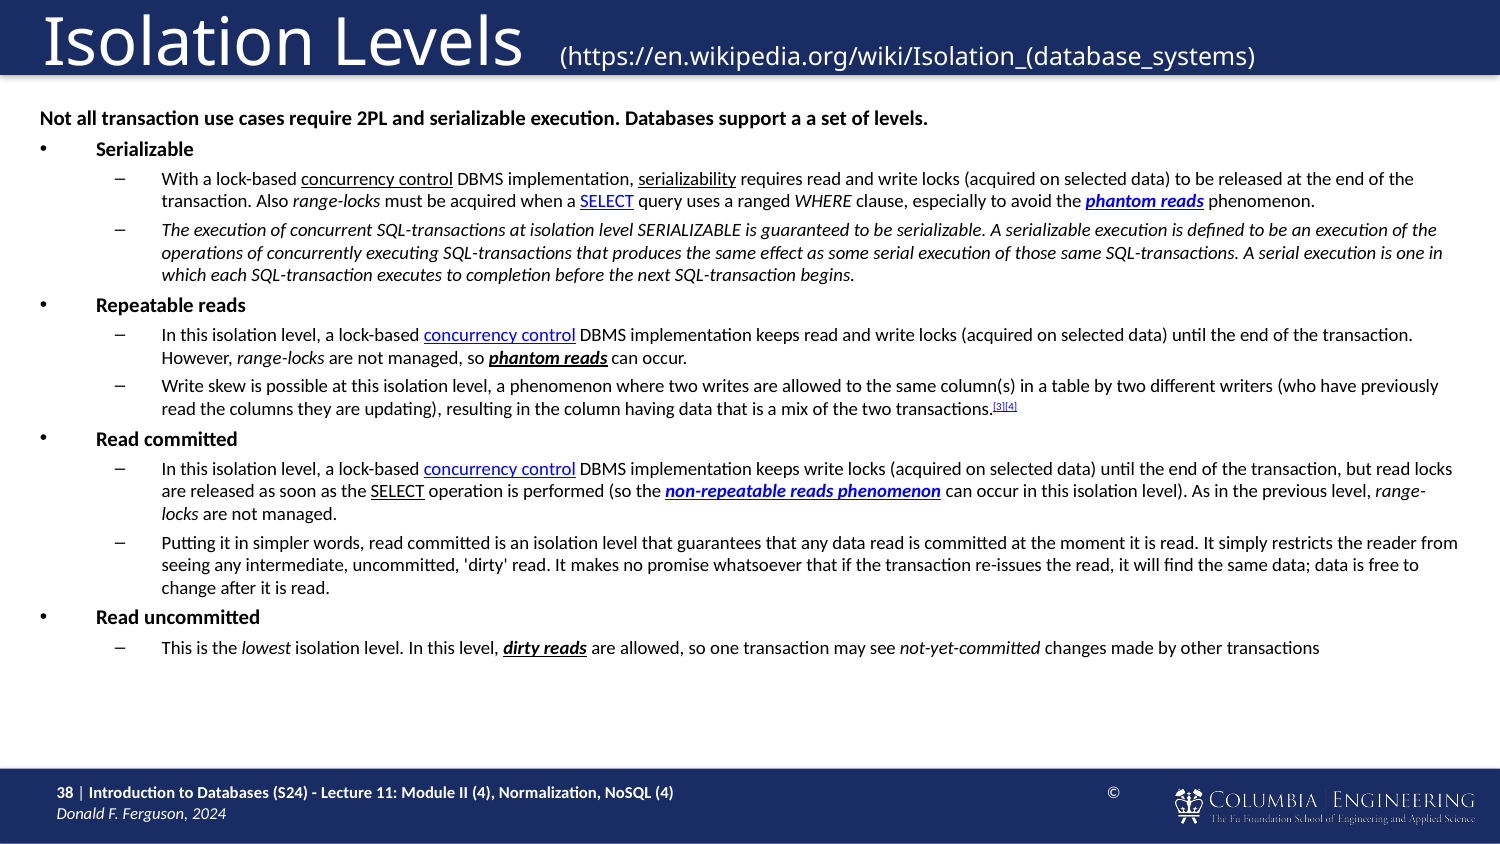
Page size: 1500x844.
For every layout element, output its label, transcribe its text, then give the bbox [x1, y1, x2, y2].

list Not all transaction use cases require 2PL and serializable execution. Databases support a a set of levels. Serializable With a lock-based concurrency control DBMS implementation, serializability requires read and write locks (acquired on selected data) to be released at the end of the transaction. Also range-locks must be acquired when a SELECT query uses a ranged WHERE clause, especially to avoid the phantom reads phenomenon. The execution of concurrent SQL-transactions at isolation level SERIALIZABLE is guaranteed to be serializable. A serializable execution is defined to be an execution of the operations of concurrently executing SQL-transactions that produces the same effect as some serial execution of those same SQL-transactions. A serial execution is one in which each SQL-transaction executes to completion before the next SQL-transaction begins. Repeatable reads In this isolation level, a lock-based concurrency control DBMS implementation keeps read and write locks (acquired on selected data) until the end of the transaction. However, range-locks are not managed, so phantom reads can occur. Write skew is possible at this isolation level, a phenomenon where two writes are allowed to the same column(s) in a table by two different writers (who have previously read the columns they are updating), resulting in the column having data that is a mix of the two transactions.[3][4] Read committed In this isolation level, a lock-based concurrency control DBMS implementation keeps write locks (acquired on selected data) until the end of the transaction, but read locks are released as soon as the SELECT operation is performed (so the non-repeatable reads phenomenon can occur in this isolation level). As in the previous level, range-locks are not managed. Putting it in simpler words, read committed is an isolation level that guarantees that any data read is committed at the moment it is read. It simply restricts the reader from seeing any intermediate, uncommitted, 'dirty' read. It makes no promise whatsoever that if the transaction re-issues the read, it will find the same data; data is free to change after it is read. Read uncommitted This is the lowest isolation level. In this level, dirty reads are allowed, so one transaction may see not-yet-committed changes made by other transactions [24, 96, 1475, 760]
title Isolation Levels (https://en.wikipedia.org/wiki/Isolation_(database_systems) [28, 0, 1450, 73]
